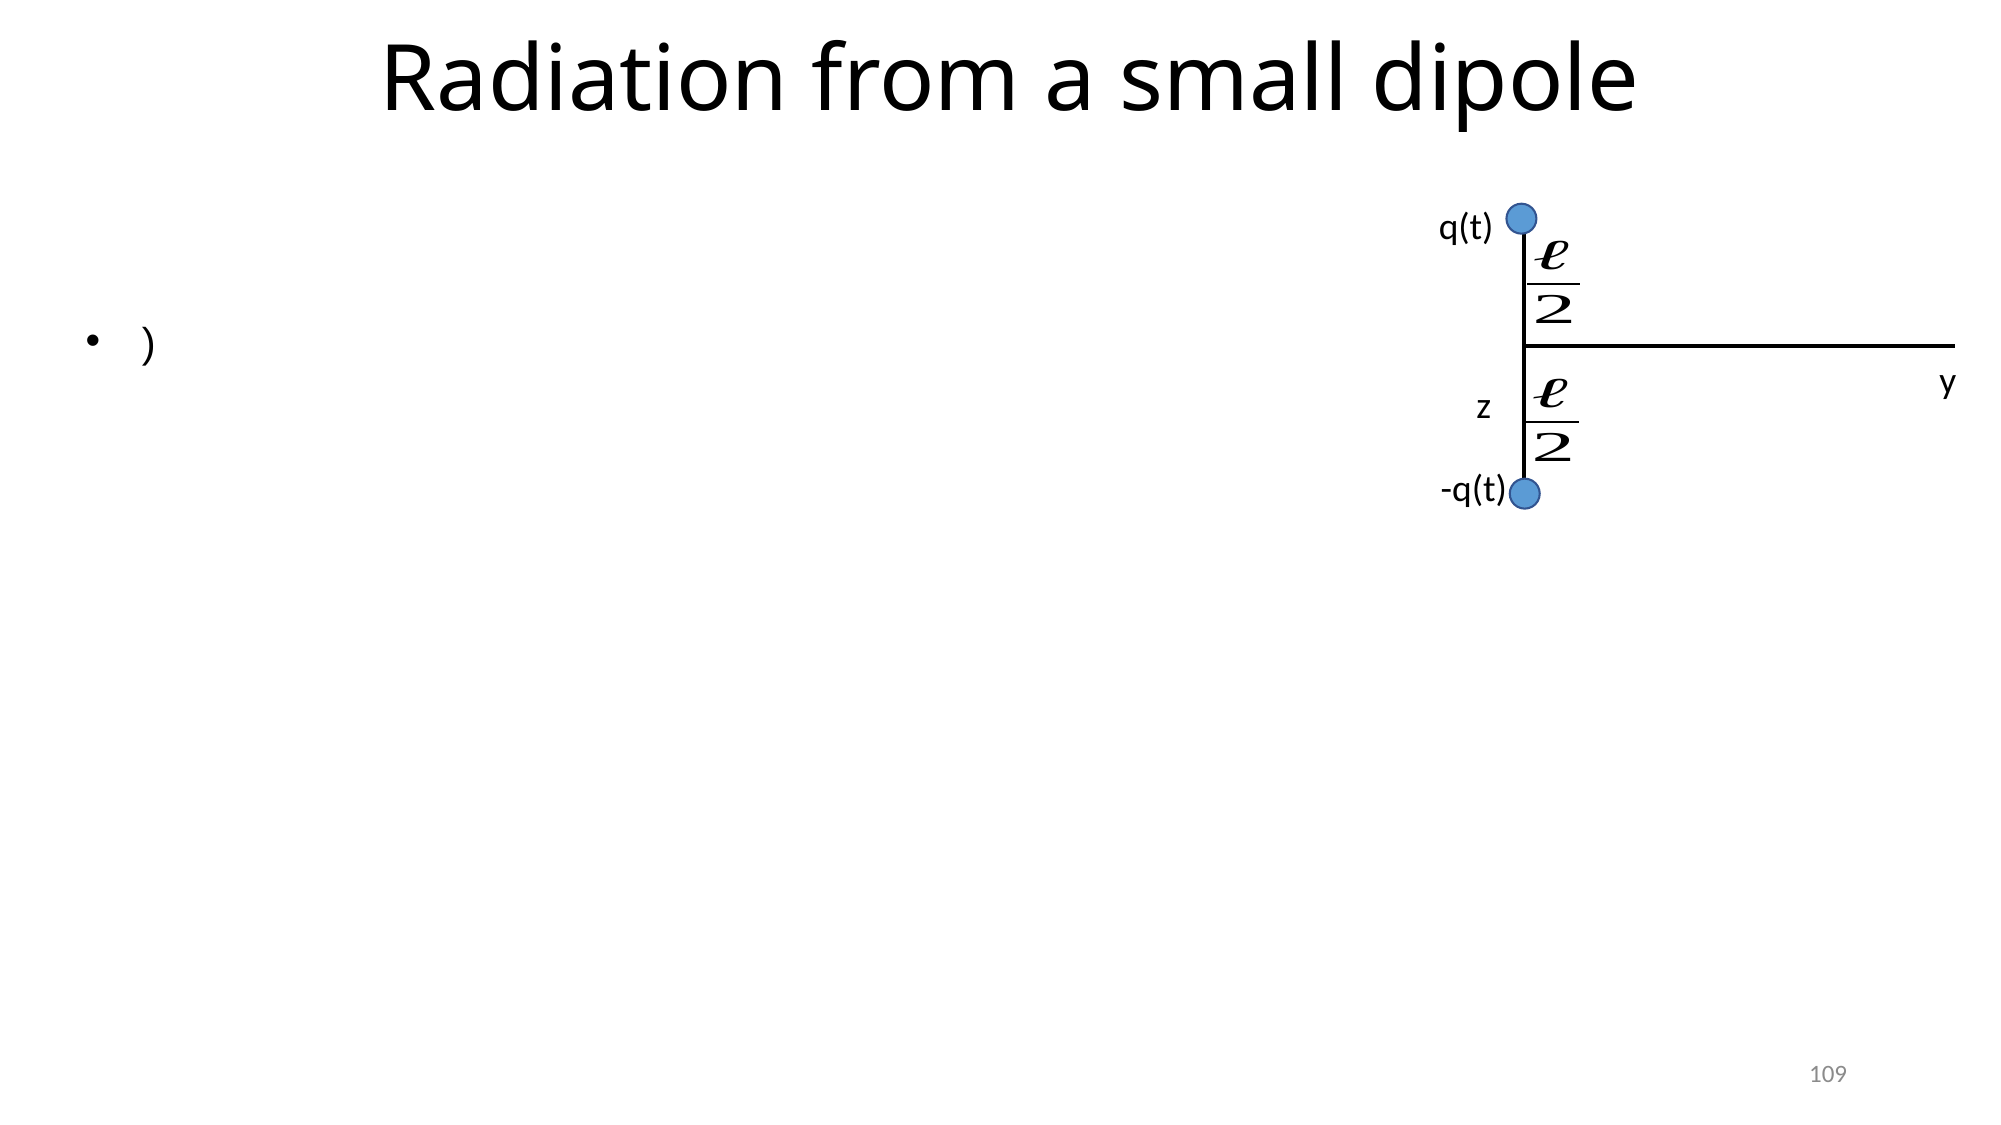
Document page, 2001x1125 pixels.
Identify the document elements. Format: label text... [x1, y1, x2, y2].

slide_number 109 [1412, 1042, 1863, 1103]
text_box -q(t) [1425, 456, 1522, 517]
text_box y [1924, 348, 1972, 409]
text_box q(t) [1423, 194, 1509, 254]
text_box [1522, 477, 1541, 510]
text_box [1509, 202, 1538, 235]
title Radiation from a small dipole [45, 17, 1975, 144]
text_box z [1461, 373, 1507, 434]
